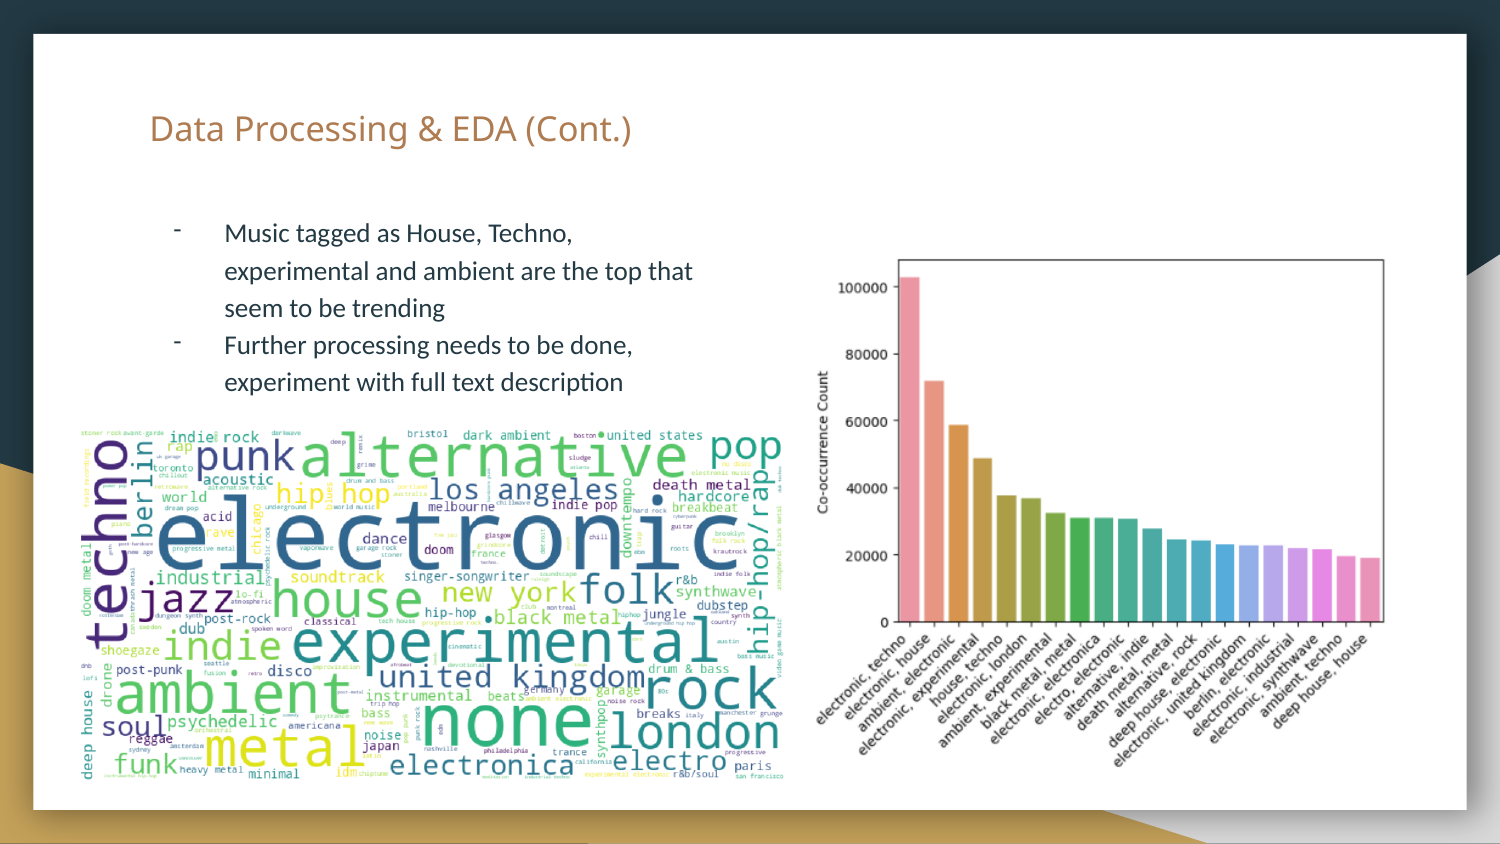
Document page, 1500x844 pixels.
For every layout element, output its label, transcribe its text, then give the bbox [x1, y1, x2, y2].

title Data Processing & EDA (Cont.) [134, 91, 984, 165]
picture [72, 246, 1404, 789]
list Music tagged as House, Techno, experimental and ambient are the top that seem to be trending Further processing needs to be done, experiment with full text description [134, 196, 731, 419]
